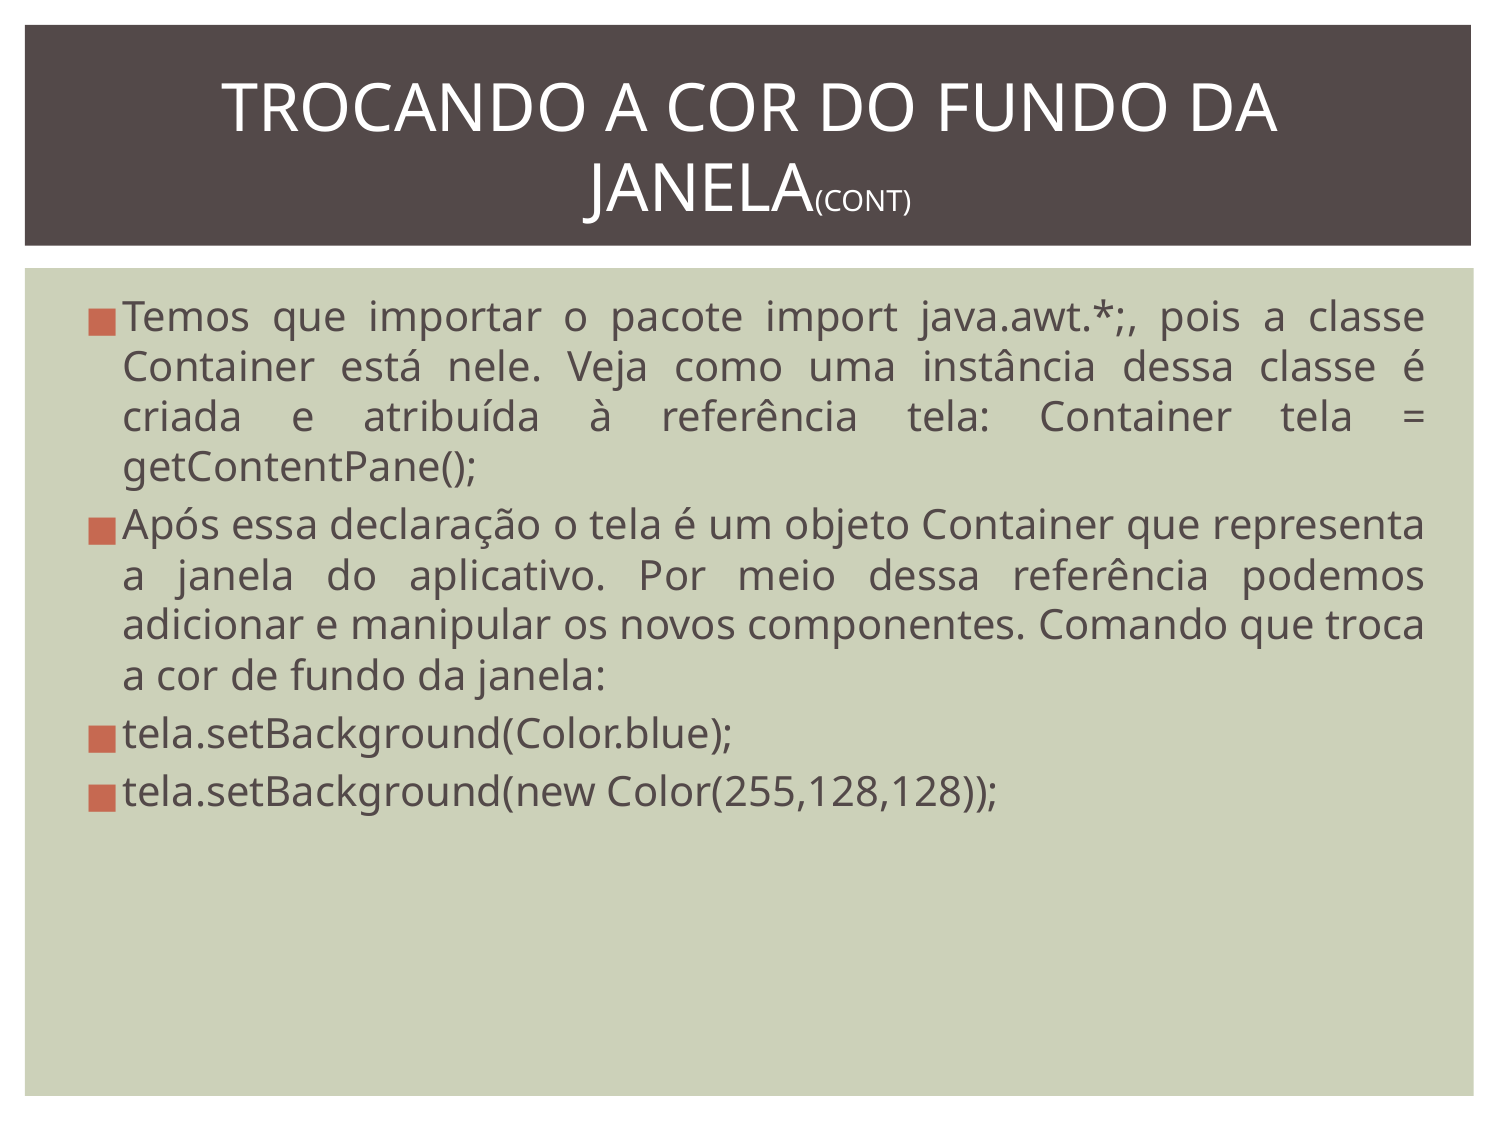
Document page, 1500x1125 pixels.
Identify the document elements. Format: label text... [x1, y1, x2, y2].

list Temos que importar o pacote import java.awt.*;, pois a classe Container está nele. Veja como uma instância dessa classe é criada e atribuída à referência tela: Container tela = getContentPane(); Após essa declaração o tela é um objeto Container que representa a janela do aplicativo. Por meio dessa referência podemos adicionar e manipular os novos componentes. Comando que troca a cor de fundo da janela: tela.setBackground(Color.blue); tela.setBackground(new Color(255,128,128)); [62, 281, 1442, 1005]
title TROCANDO A COR DO FUNDO DA JANELA(CONT) [62, 58, 1438, 232]
